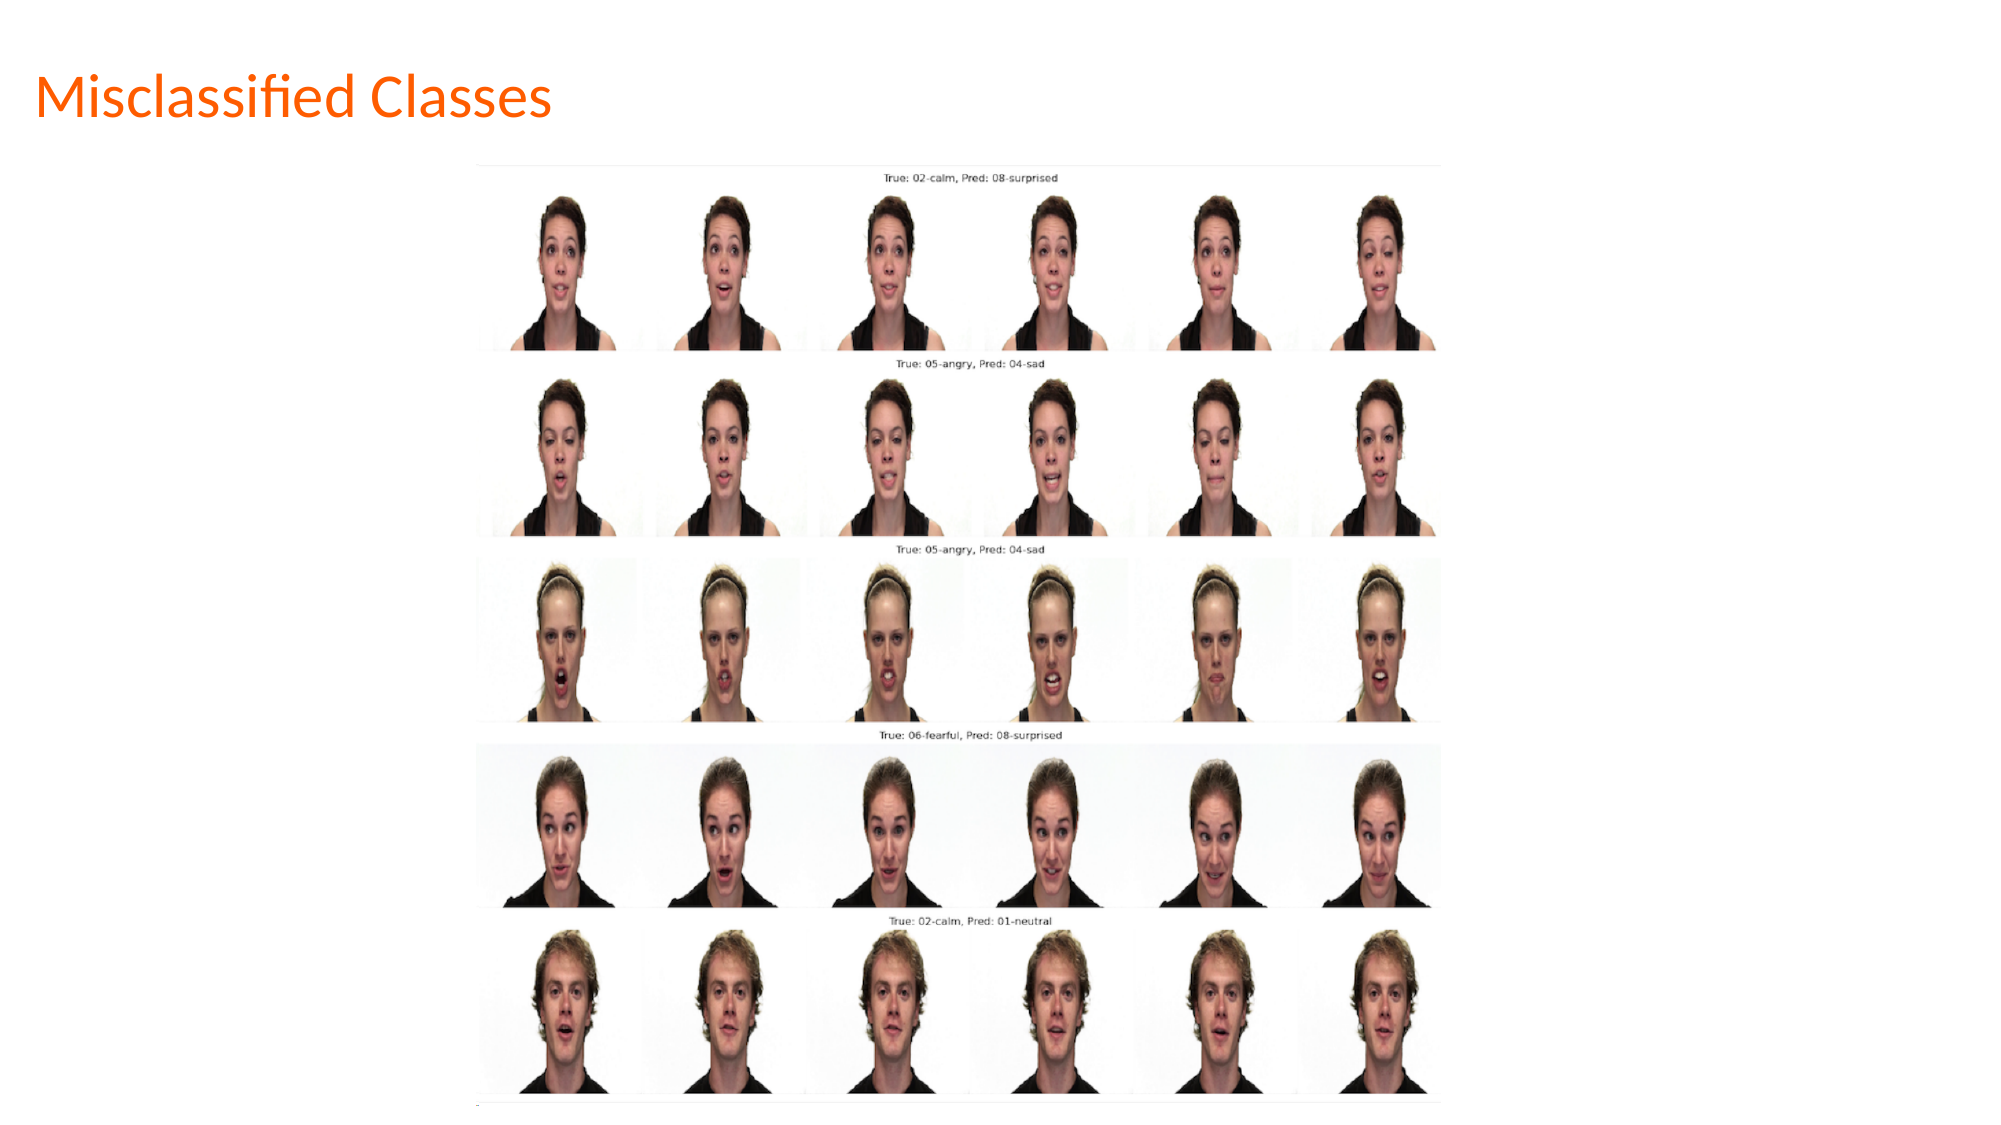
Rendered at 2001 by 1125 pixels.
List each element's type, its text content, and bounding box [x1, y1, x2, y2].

picture [476, 161, 1441, 1106]
title Misclassified Classes [19, 42, 1957, 139]
